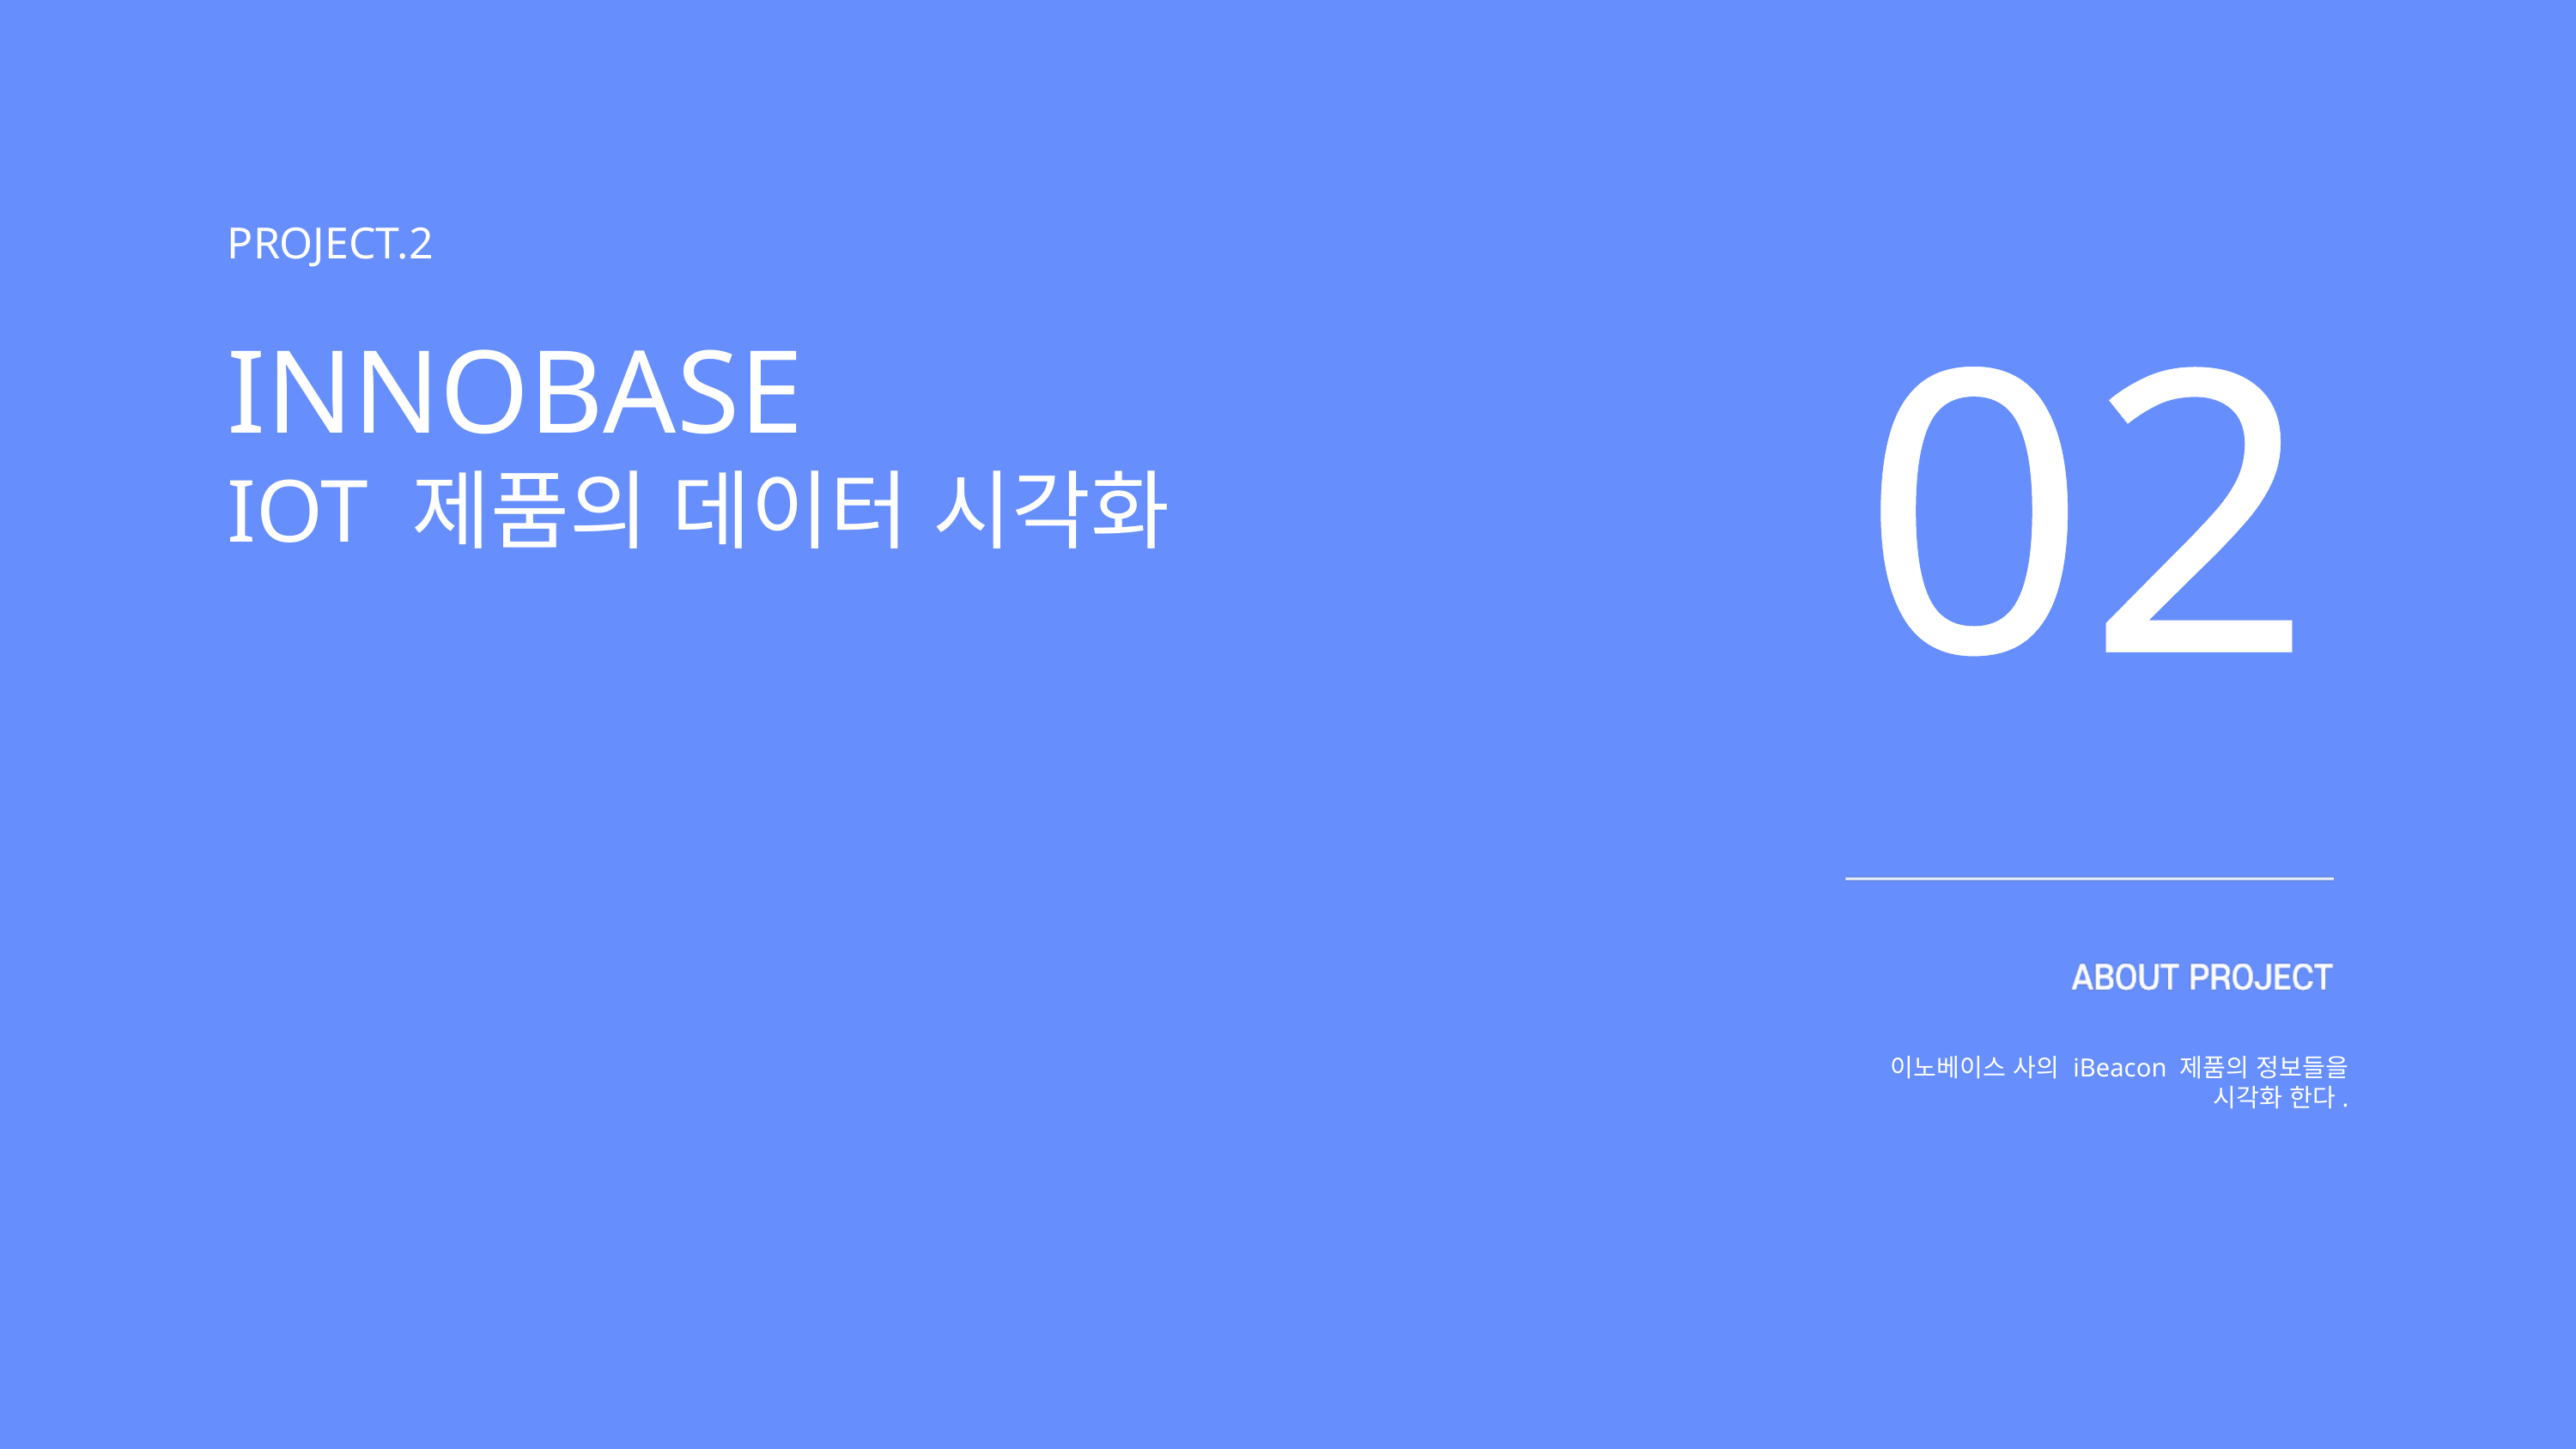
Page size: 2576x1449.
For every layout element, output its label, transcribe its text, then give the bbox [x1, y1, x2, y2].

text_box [1845, 872, 2334, 884]
text_box 이노베이스 사의 iBeacon 제품의 정보들을 시각화 한다. [1868, 1046, 2361, 1119]
text_box PROJECT.2 INNOBASE IOT 제품의 데이터 시각화 [214, 209, 1202, 566]
picture [1818, 949, 2348, 1005]
text_box 02 [1849, 252, 2326, 737]
